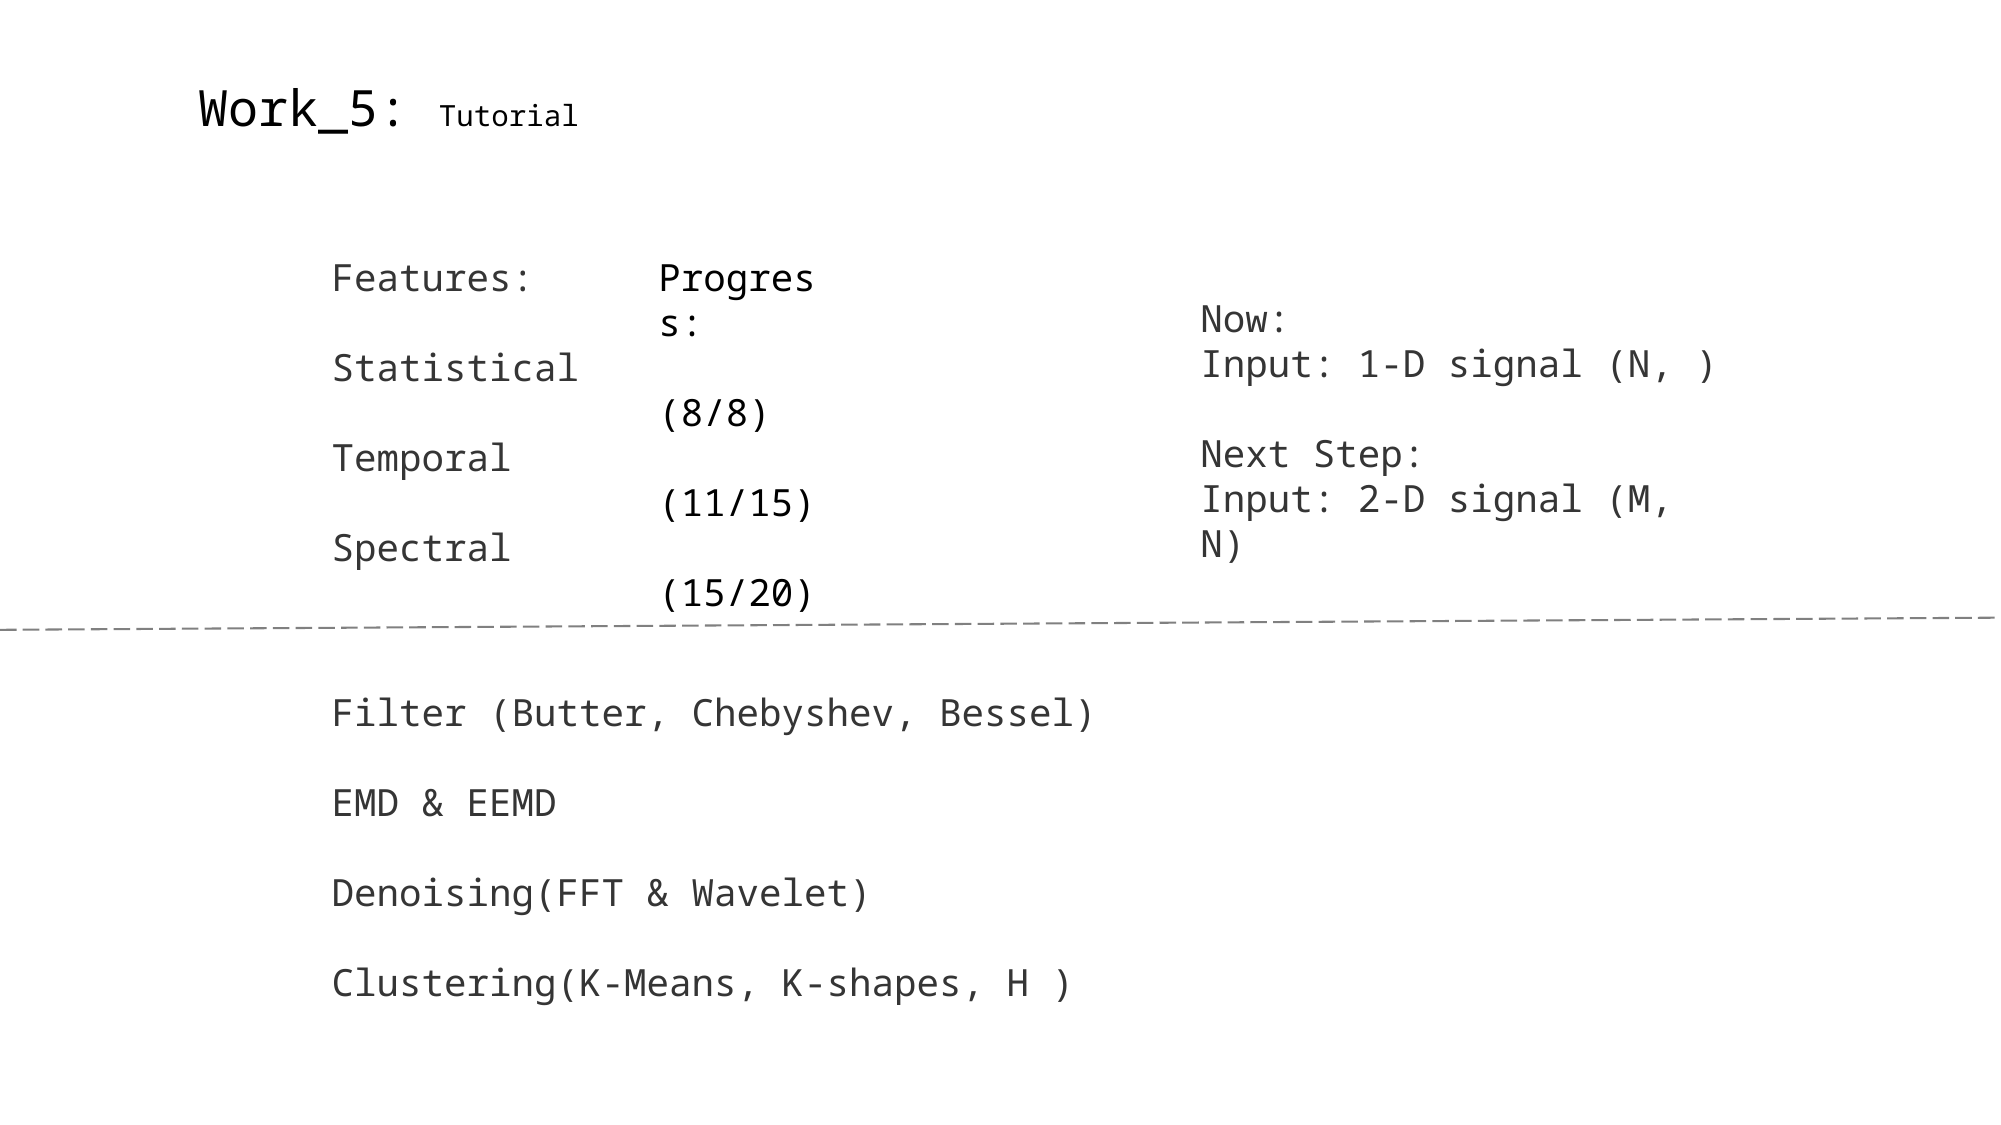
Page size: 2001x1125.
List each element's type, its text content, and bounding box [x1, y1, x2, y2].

text_box Filter (Butter, Chebyshev, Bessel) EMD & EEMD Denoising(FFT & Wavelet) Clustering(K-Means, K-shapes, H ) [316, 681, 1208, 1012]
text_box Features: Statistical Temporal Spectral [316, 246, 643, 577]
text_box Work_5: Tutorial [184, 69, 937, 145]
text_box Progress: (8/8) (11/15) (15/20) [643, 246, 848, 617]
text_box Now: Input: 1-D signal (N, ) Next Step: Input: 2-D signal (M, N) [1185, 287, 1755, 573]
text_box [0, 617, 2000, 630]
